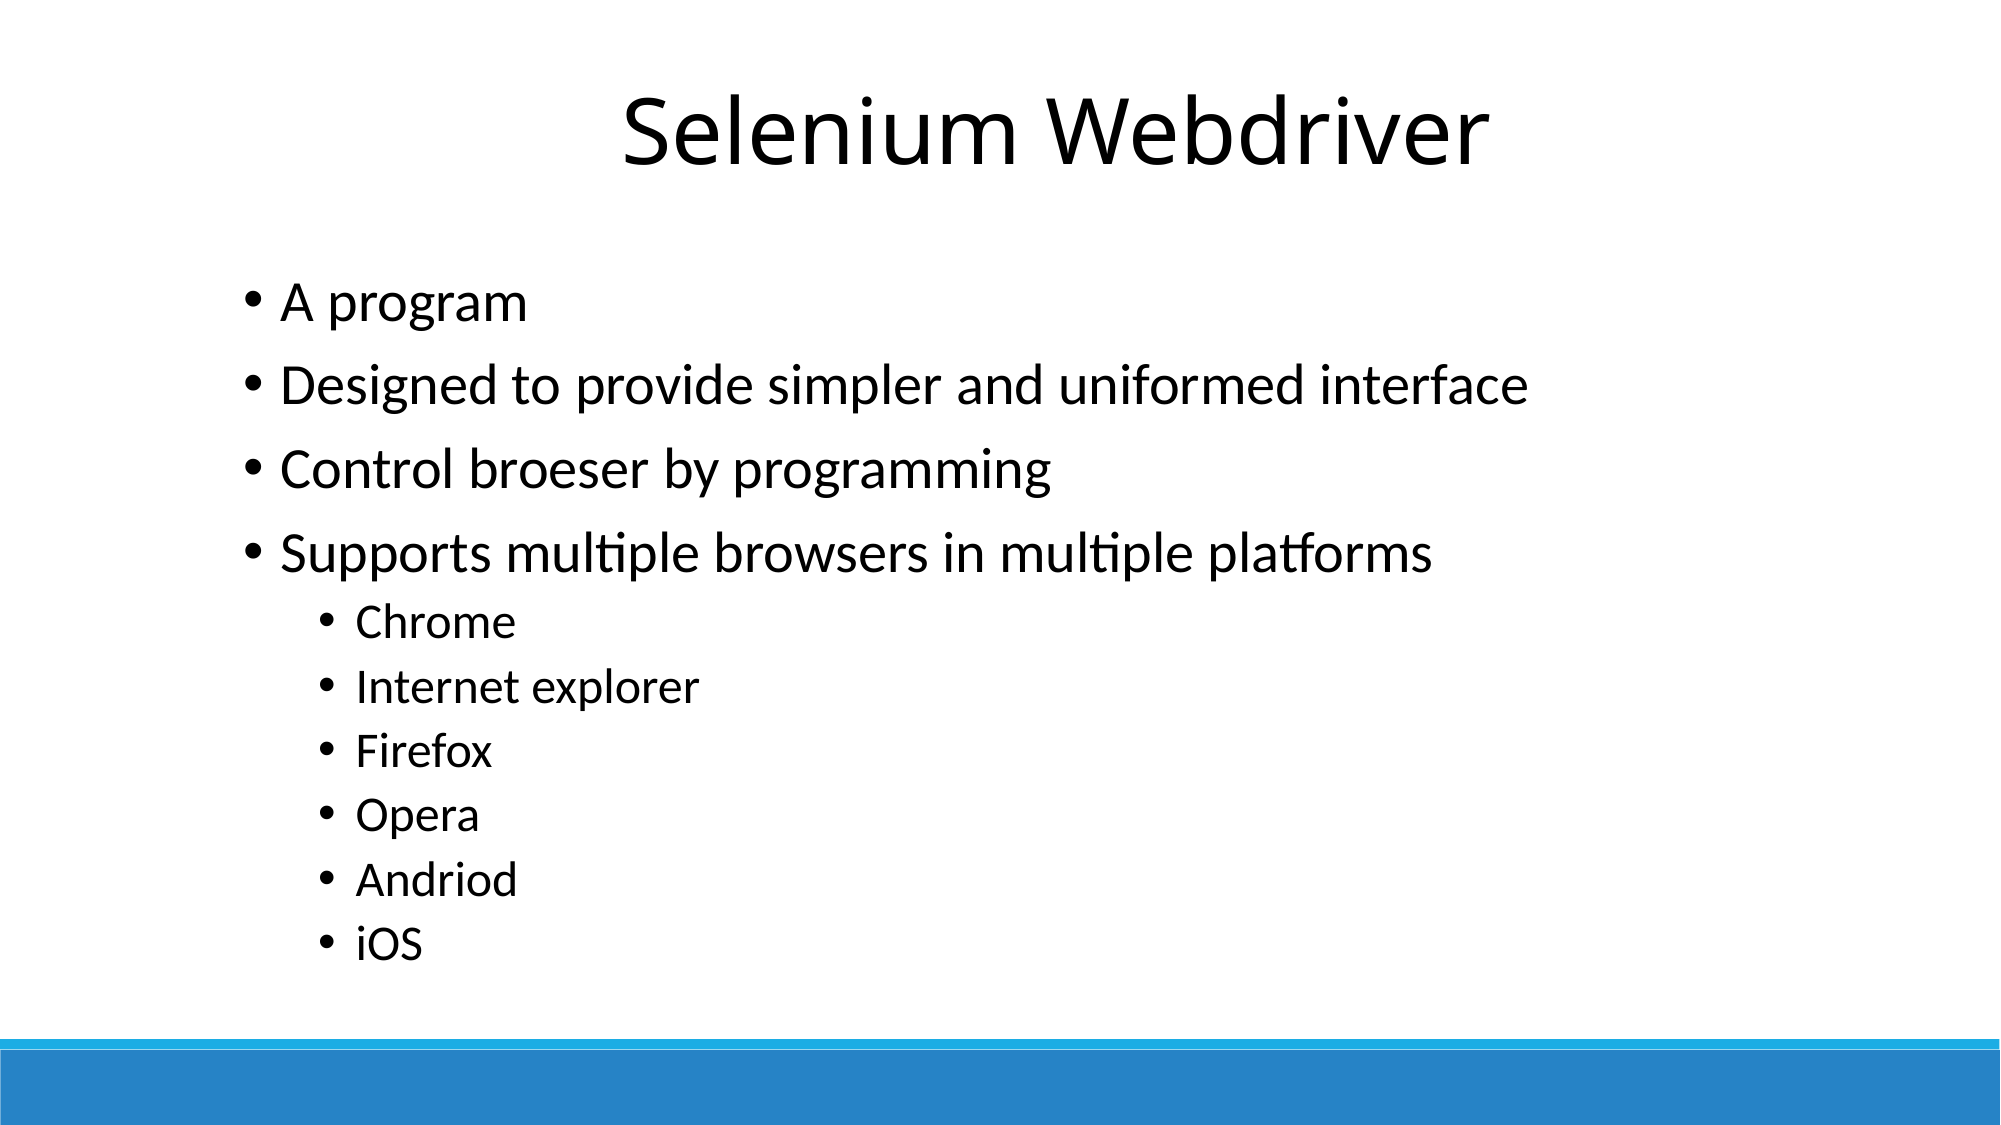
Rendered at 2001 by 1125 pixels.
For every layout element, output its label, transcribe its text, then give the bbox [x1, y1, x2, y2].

text_box A program Designed to provide simpler and uniformed interface Control broeser by programming Supports multiple browsers in multiple platforms Chrome Internet explorer Firefox Opera Andriod iOS [228, 263, 1920, 862]
text_box Selenium Webdriver [540, 78, 1573, 263]
